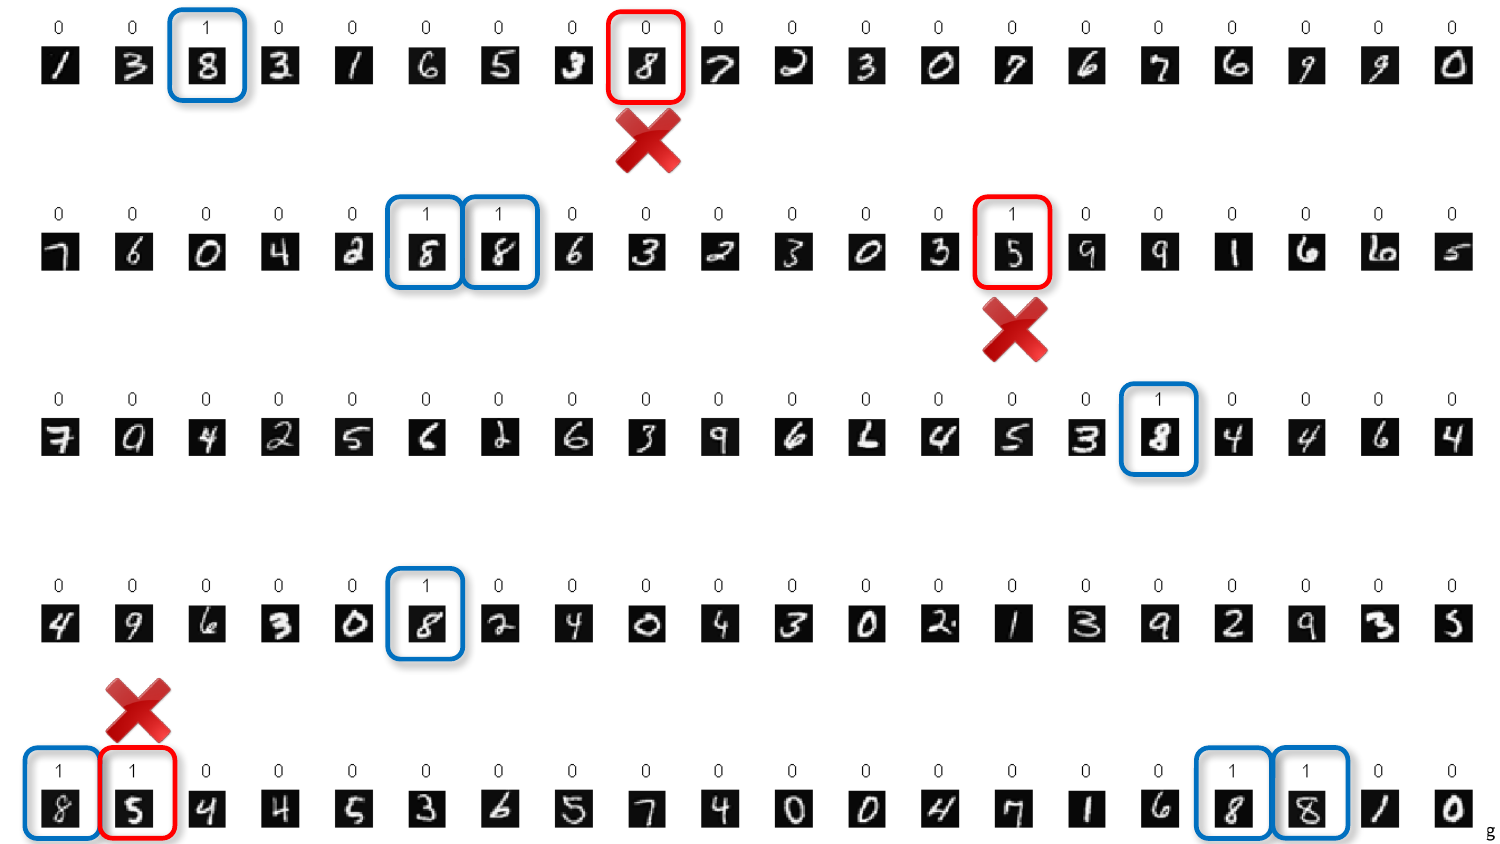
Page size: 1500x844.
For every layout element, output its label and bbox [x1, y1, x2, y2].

text_box [22, 746, 33, 840]
picture [37, 9, 1488, 839]
